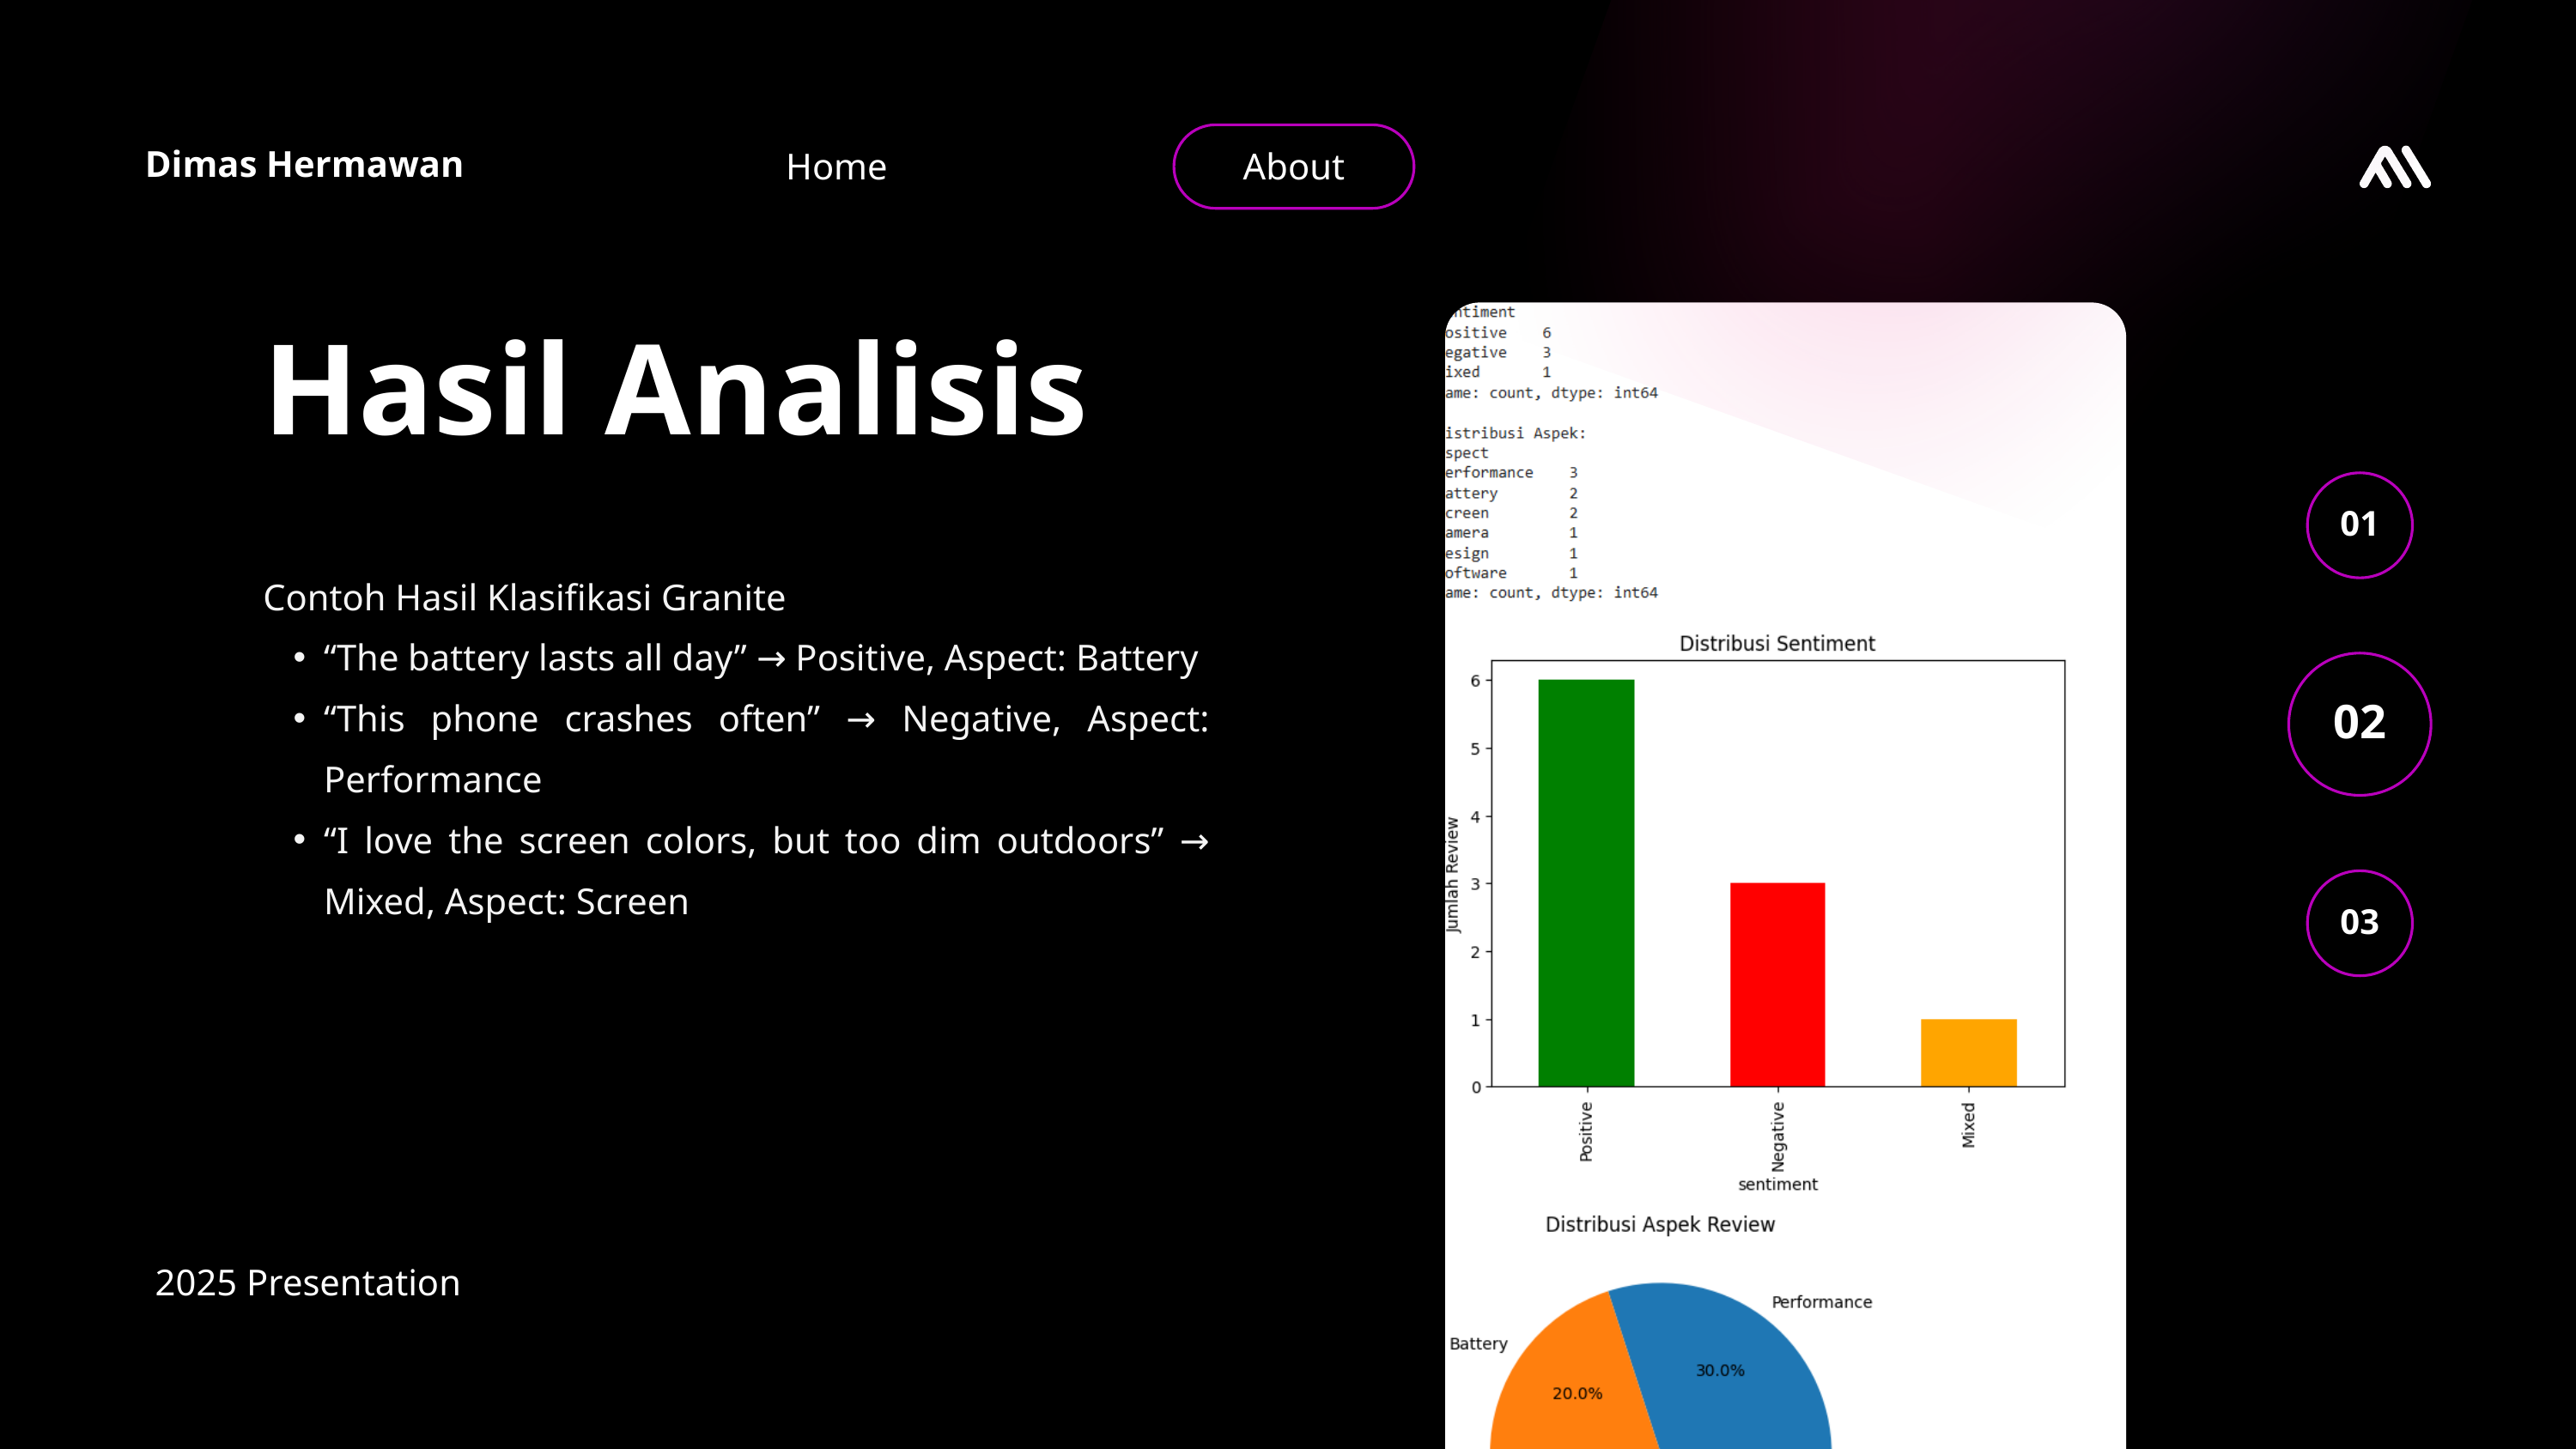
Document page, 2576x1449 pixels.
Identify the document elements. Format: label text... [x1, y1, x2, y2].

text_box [1173, 124, 1415, 209]
text_box [1503, 0, 2473, 604]
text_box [1444, 302, 2127, 1449]
text_box 2025 Presentation [155, 1252, 644, 1304]
text_box Dimas Hermawan [144, 147, 515, 185]
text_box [2306, 870, 2413, 976]
text_box Home [728, 136, 945, 188]
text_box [2288, 652, 2432, 796]
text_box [2306, 472, 2413, 579]
text_box Hasil Analisis [263, 329, 1229, 460]
text_box [2405, 144, 2432, 189]
text_box Contoh Hasil Klasifikasi Granite “The battery lasts all day” → Positive, Aspect: Battery “This phone crashes often” → Negative, Aspect: Performance “I love the screen colors, but too dim outdoors” → Mixed, Aspect: Screen [263, 556, 1210, 983]
